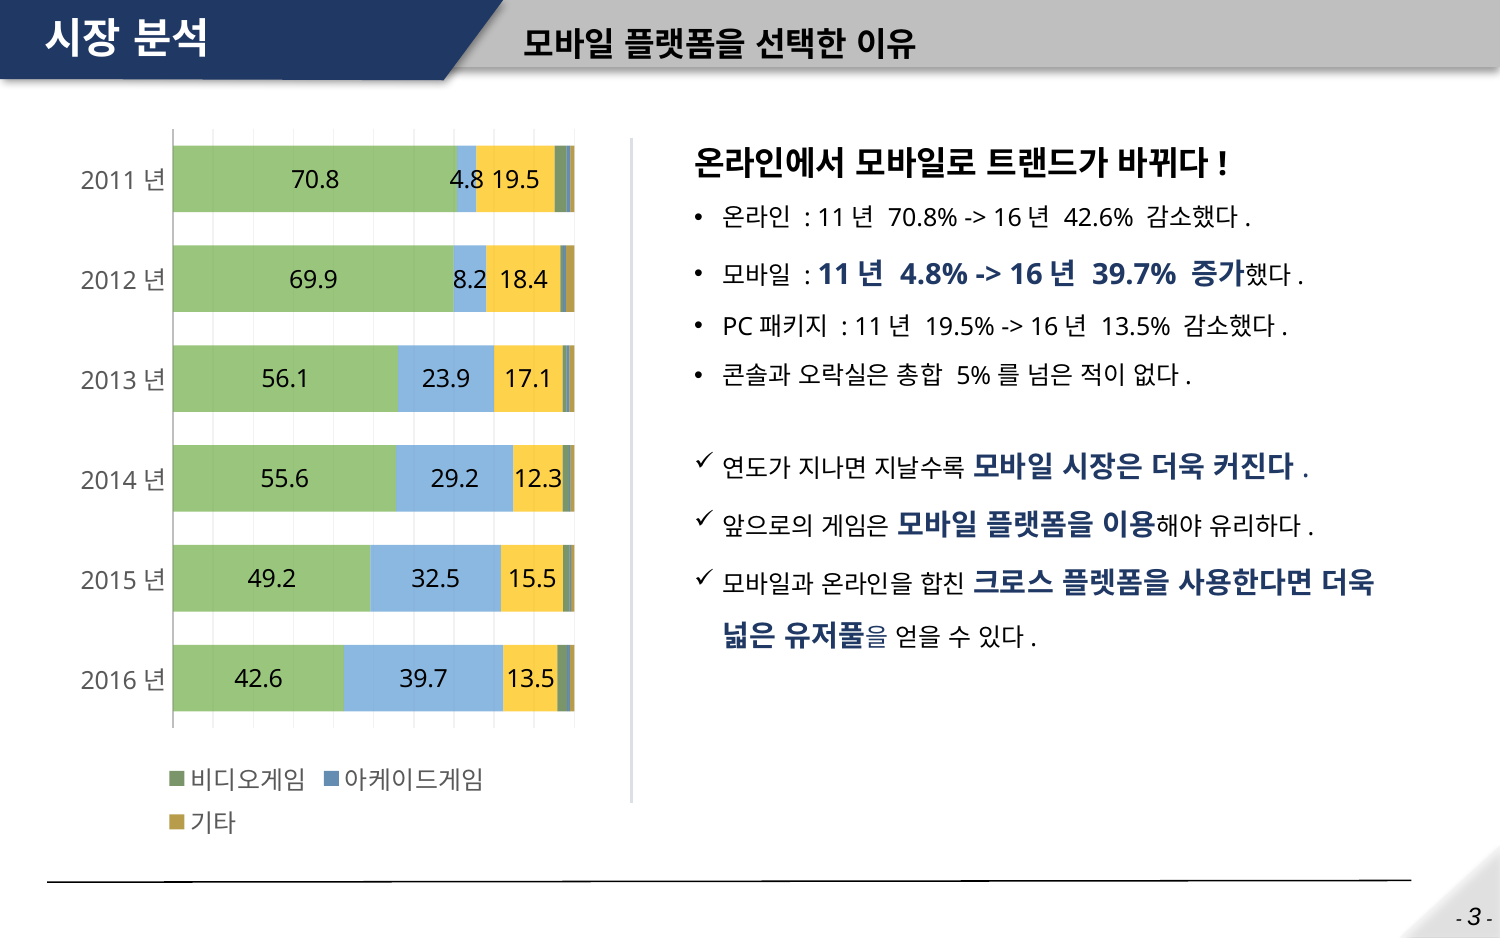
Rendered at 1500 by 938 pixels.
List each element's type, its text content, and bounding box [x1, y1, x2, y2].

chart [70, 114, 585, 847]
title 시장 분석 [29, 0, 479, 81]
list 모바일 플랫폼을 선택한 이유 [508, 0, 1500, 68]
list 온라인에서 모바일로 트랜드가 바뀌다! 온라인 : 11년 70.8% -> 16년 42.6% 감소했다. 모바일 : 11년 4.8% -> 16년 39.7% 증가했다. PC패키지 : 11년 19.5% -> 16년 13.5% 감소했다. 콘솔과 오락실은 총합 5%를 넘은 적이 없다. 연도가 지나면 지날수록 모바일 시장은 더욱 커진다. 앞으로의 게임은 모바일 플랫폼을 이용해야 유리하다. 모바일과 온라인을 합친 크로스 플렛폼을 사용한다면 더욱 넓은 유저풀을 얻을 수 있다. [679, 114, 1436, 847]
